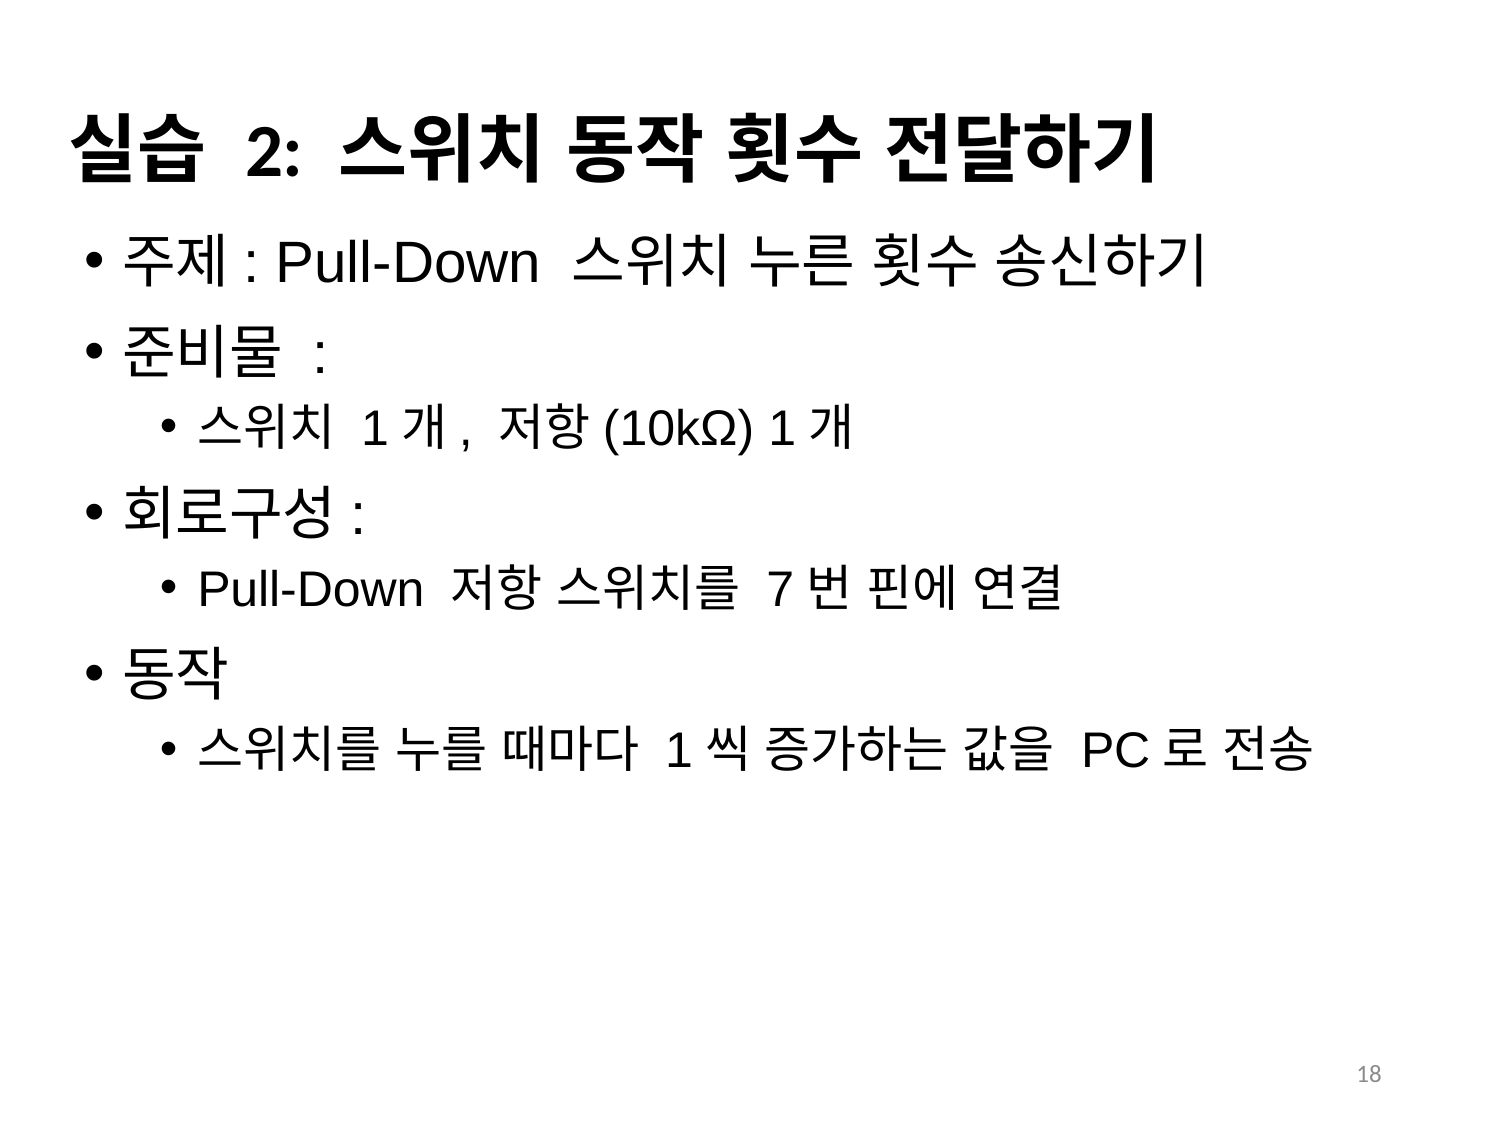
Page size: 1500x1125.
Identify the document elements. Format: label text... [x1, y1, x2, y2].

text_box 주제: Pull-Down 스위치 누른 횟수 송신하기 준비물 : 스위치 1개, 저항(10kΩ) 1개 회로구성: Pull-Down 저항 스위치를 7번 핀에 연결 동작 스위치를 누를 때마다 1씩 증가하는 값을 PC로 전송 [69, 217, 1384, 1027]
title 실습 2: 스위치 동작 횟수 전달하기 [53, 97, 1347, 208]
slide_number 18 [1059, 1042, 1397, 1103]
